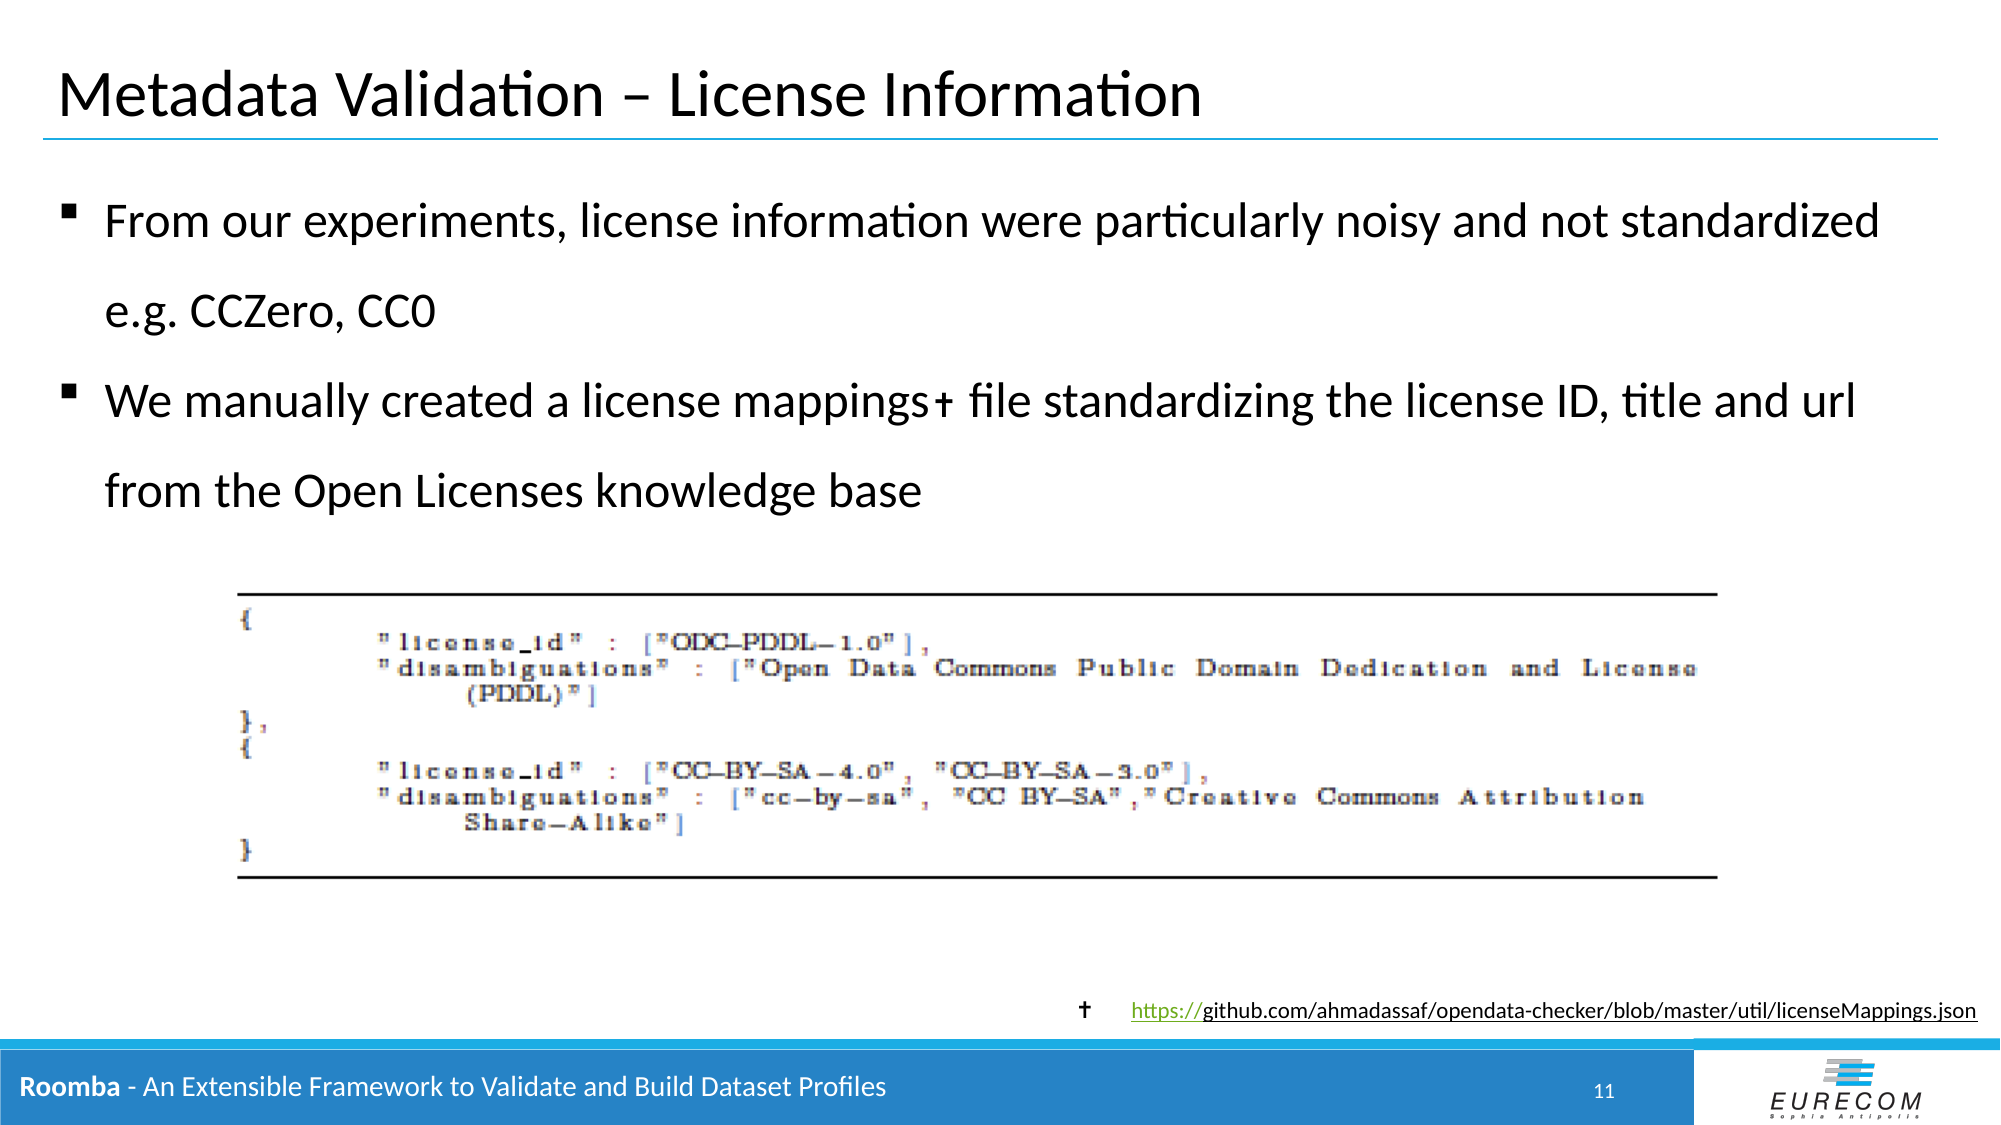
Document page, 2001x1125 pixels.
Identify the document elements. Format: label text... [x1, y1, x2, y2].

text_box From our experiments, license information were particularly noisy and not standardized e.g. CCZero, CC0 We manually created a license mappings✝ file standardizing the license ID, title and url from the Open Licenses knowledge base [42, 150, 1939, 615]
picture [228, 578, 1732, 893]
text_box ✝ https://github.com/ahmadassaf/opendata-checker/blob/master/util/licenseMappings.json [1060, 988, 2000, 1031]
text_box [0, 1036, 2000, 1125]
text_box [42, 42, 1939, 140]
